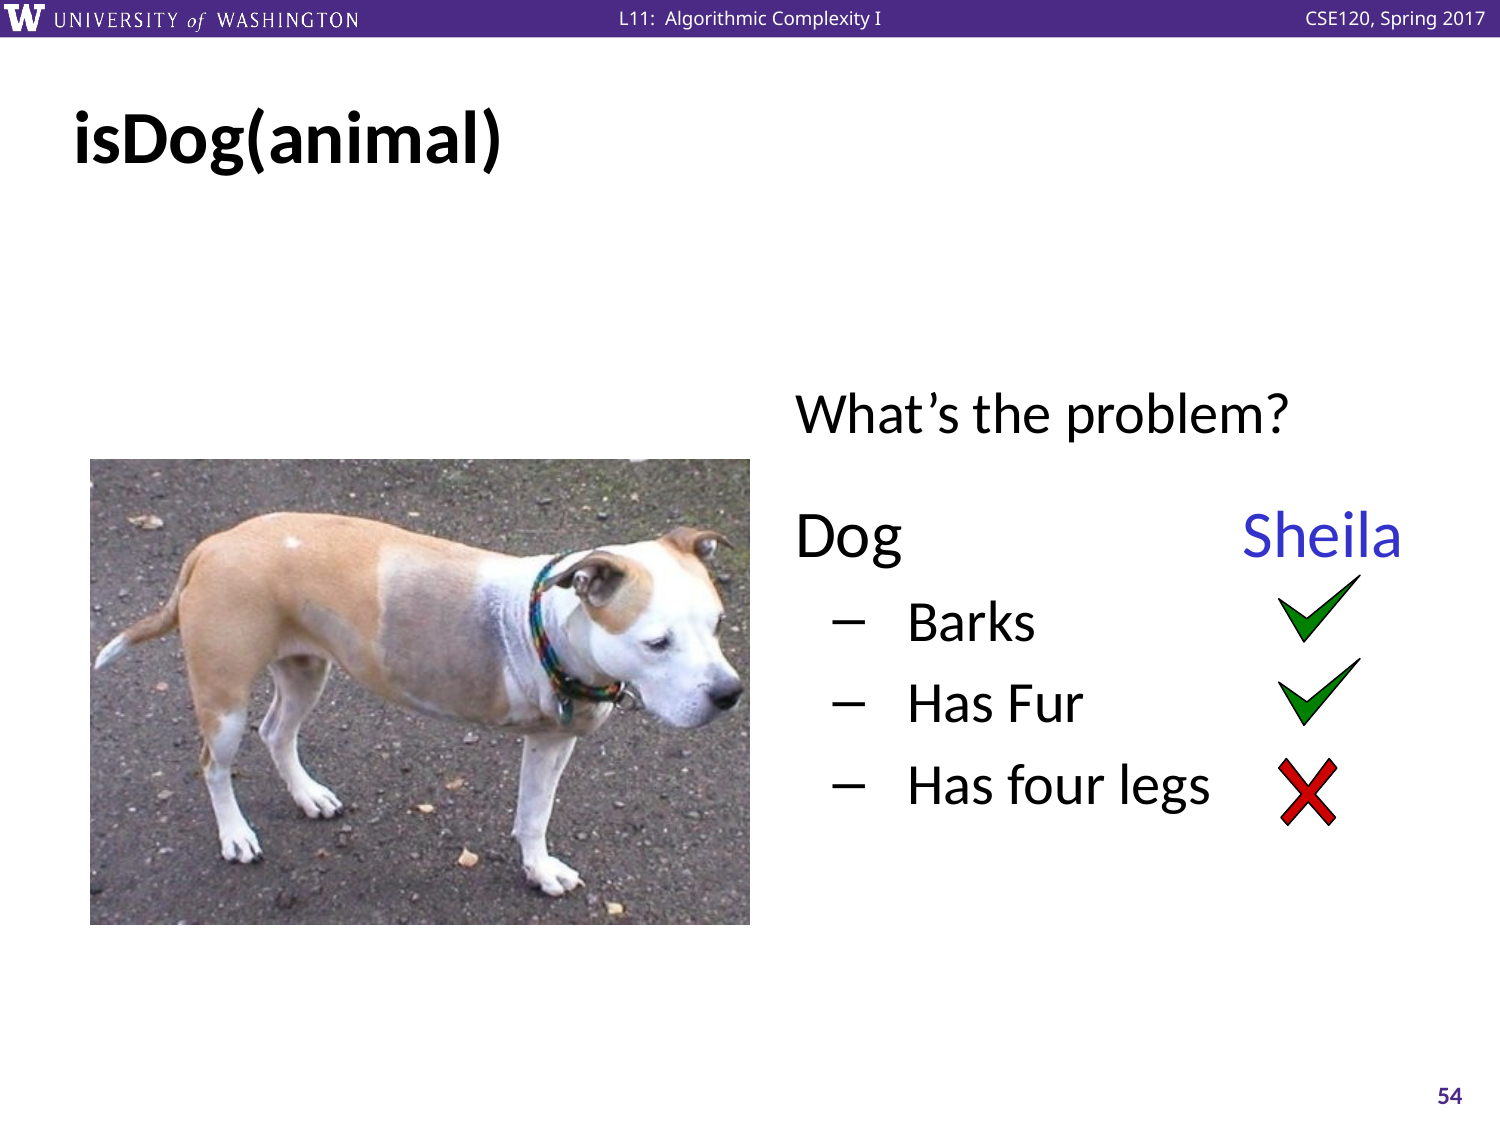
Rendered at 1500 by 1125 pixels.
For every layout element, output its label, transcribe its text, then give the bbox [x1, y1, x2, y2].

title isDog(animal) [58, 71, 1438, 197]
text_box Sheila [1297, 483, 1430, 576]
slide_number 54 [1400, 1065, 1500, 1125]
text_box [1297, 758, 1337, 826]
text_box Dog Barks Has Fur Has four legs [780, 483, 1297, 901]
text_box [1297, 575, 1360, 642]
picture [89, 458, 751, 925]
text_box What’s the problem? [779, 368, 1350, 459]
text_box [1297, 658, 1360, 726]
picture [4, 4, 358, 32]
